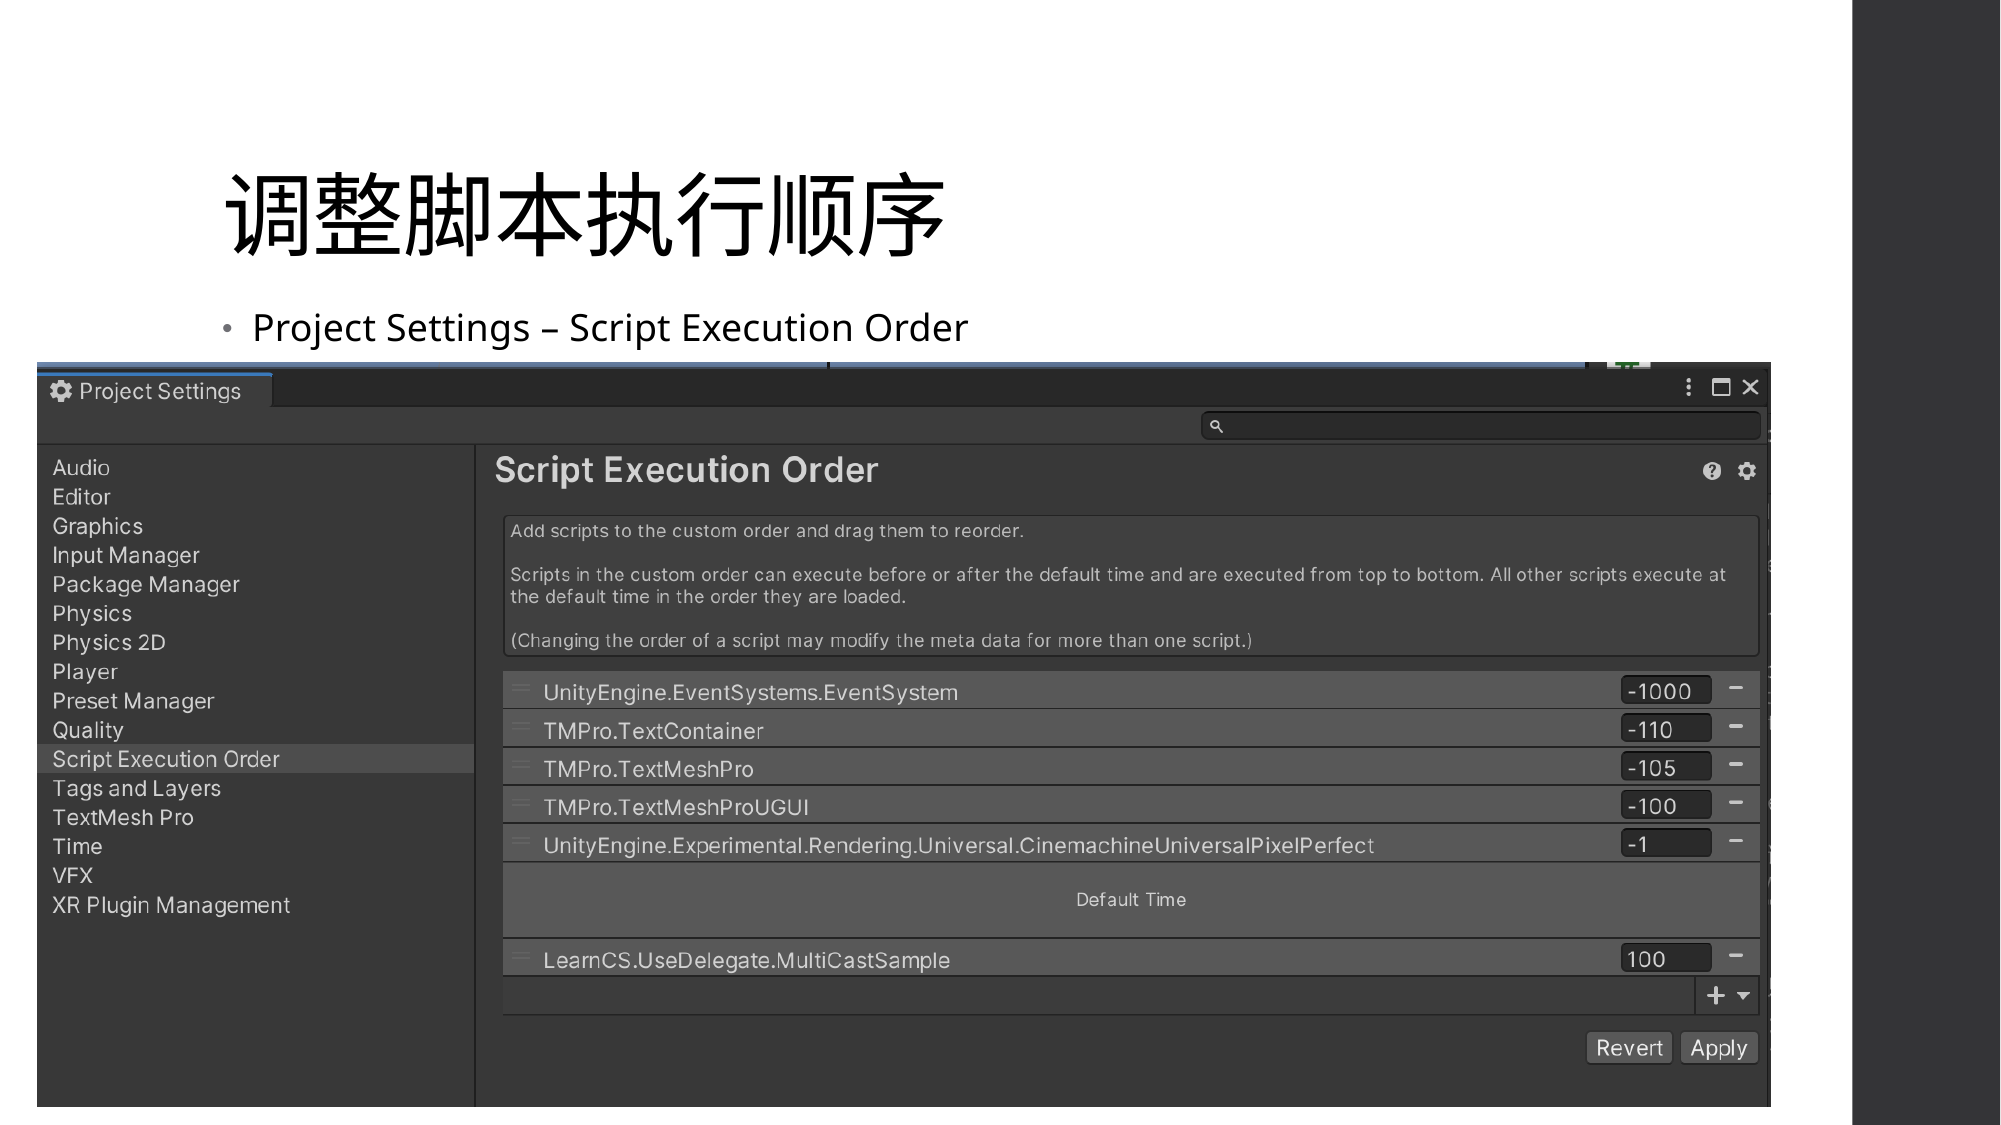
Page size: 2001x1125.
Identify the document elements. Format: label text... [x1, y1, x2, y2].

title 调整脚本执行顺序 [206, 60, 1797, 278]
picture [37, 362, 1771, 1107]
list Project Settings – Script Execution Order [206, 299, 1617, 358]
